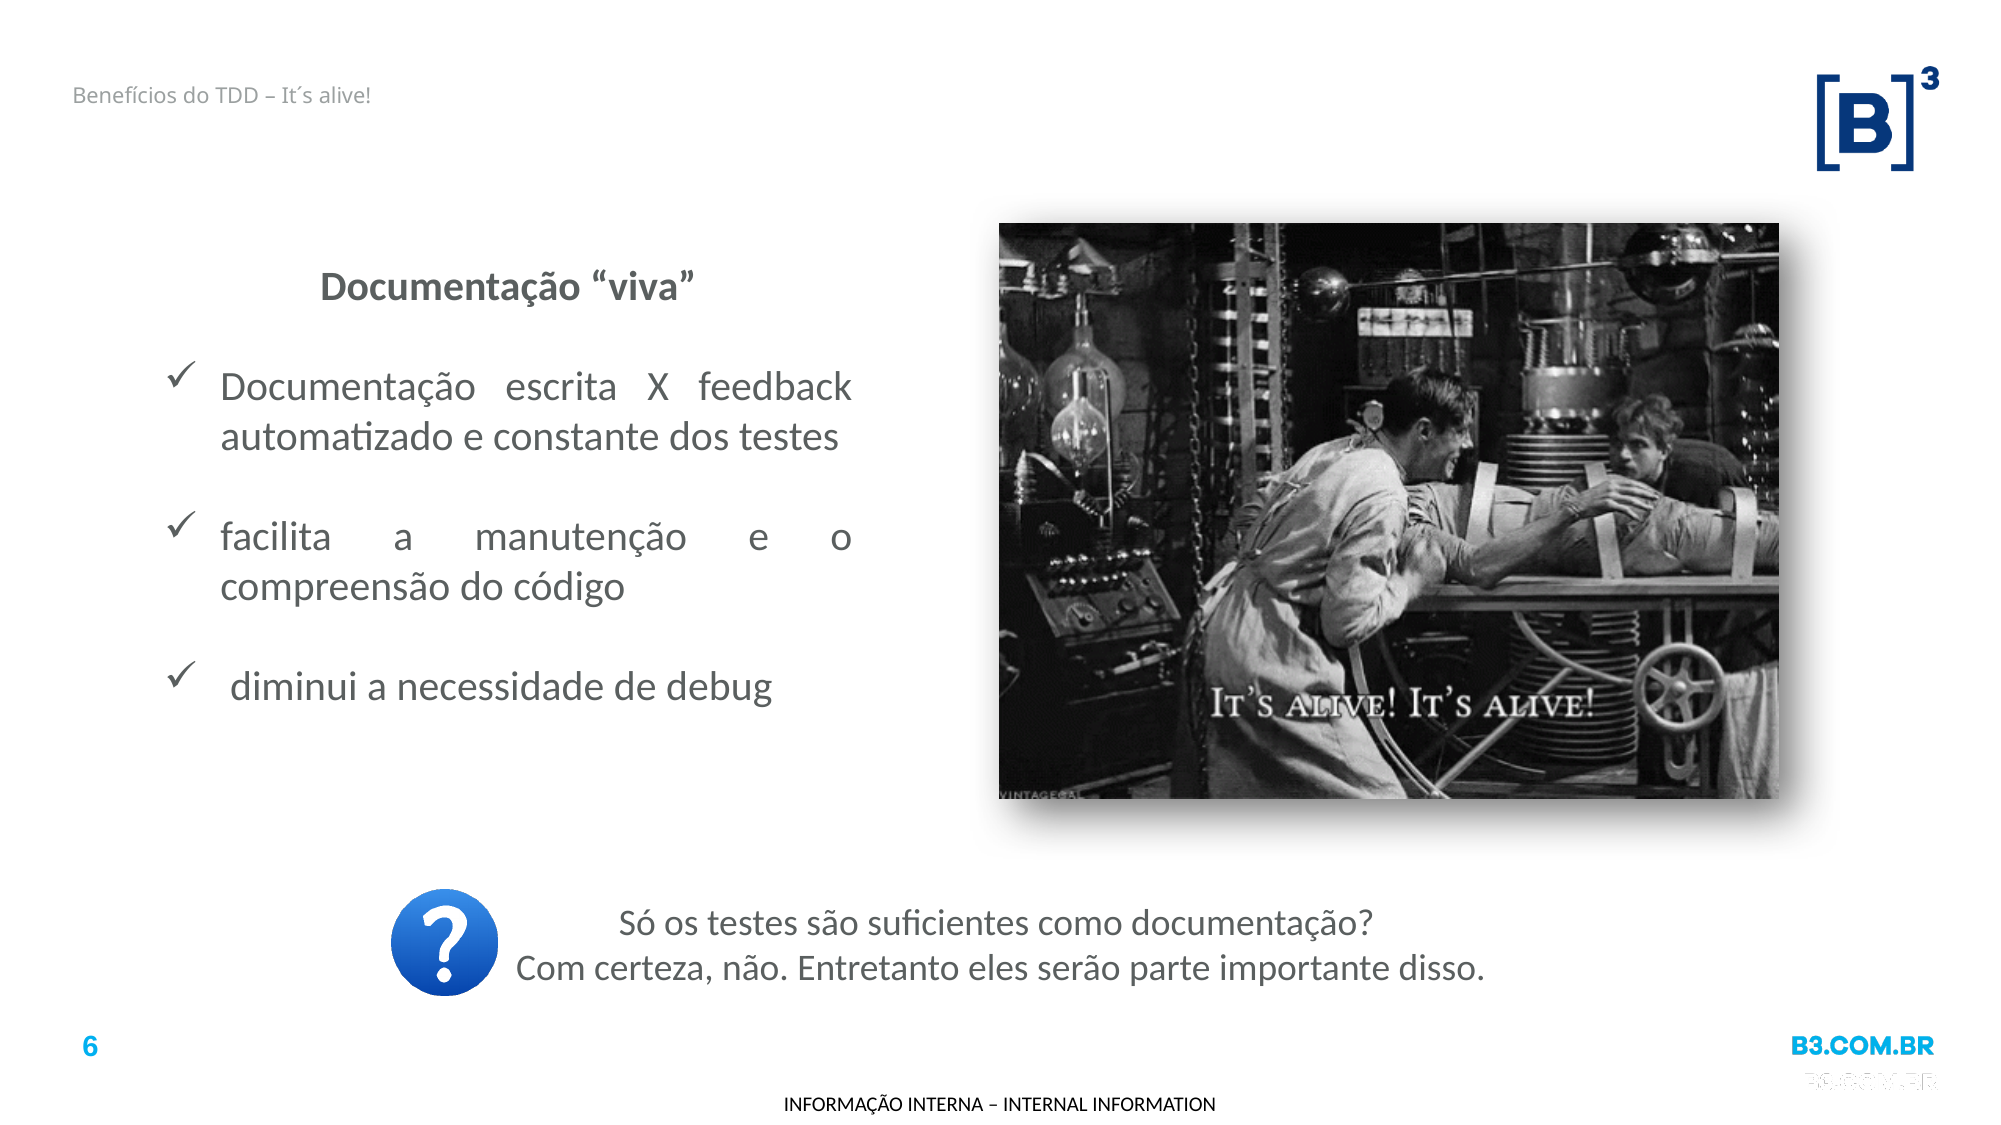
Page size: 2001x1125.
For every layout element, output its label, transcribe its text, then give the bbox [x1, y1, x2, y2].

picture [999, 223, 1779, 799]
picture [1791, 1031, 1934, 1059]
text_box Só os testes são suficientes como documentação? Com certeza, não. Entretanto eles serão parte importante disso. [501, 890, 1556, 995]
picture [1803, 1069, 1938, 1094]
picture [1771, 28, 1959, 217]
text_box Documentação “viva” Documentação escrita X feedback automatizado e constante dos testes facilita a manutenção e o compreensão do código diminui a necessidade de debug [149, 251, 868, 767]
title Benefícios do TDD – It´s alive! [57, 57, 1839, 133]
picture [391, 889, 499, 997]
